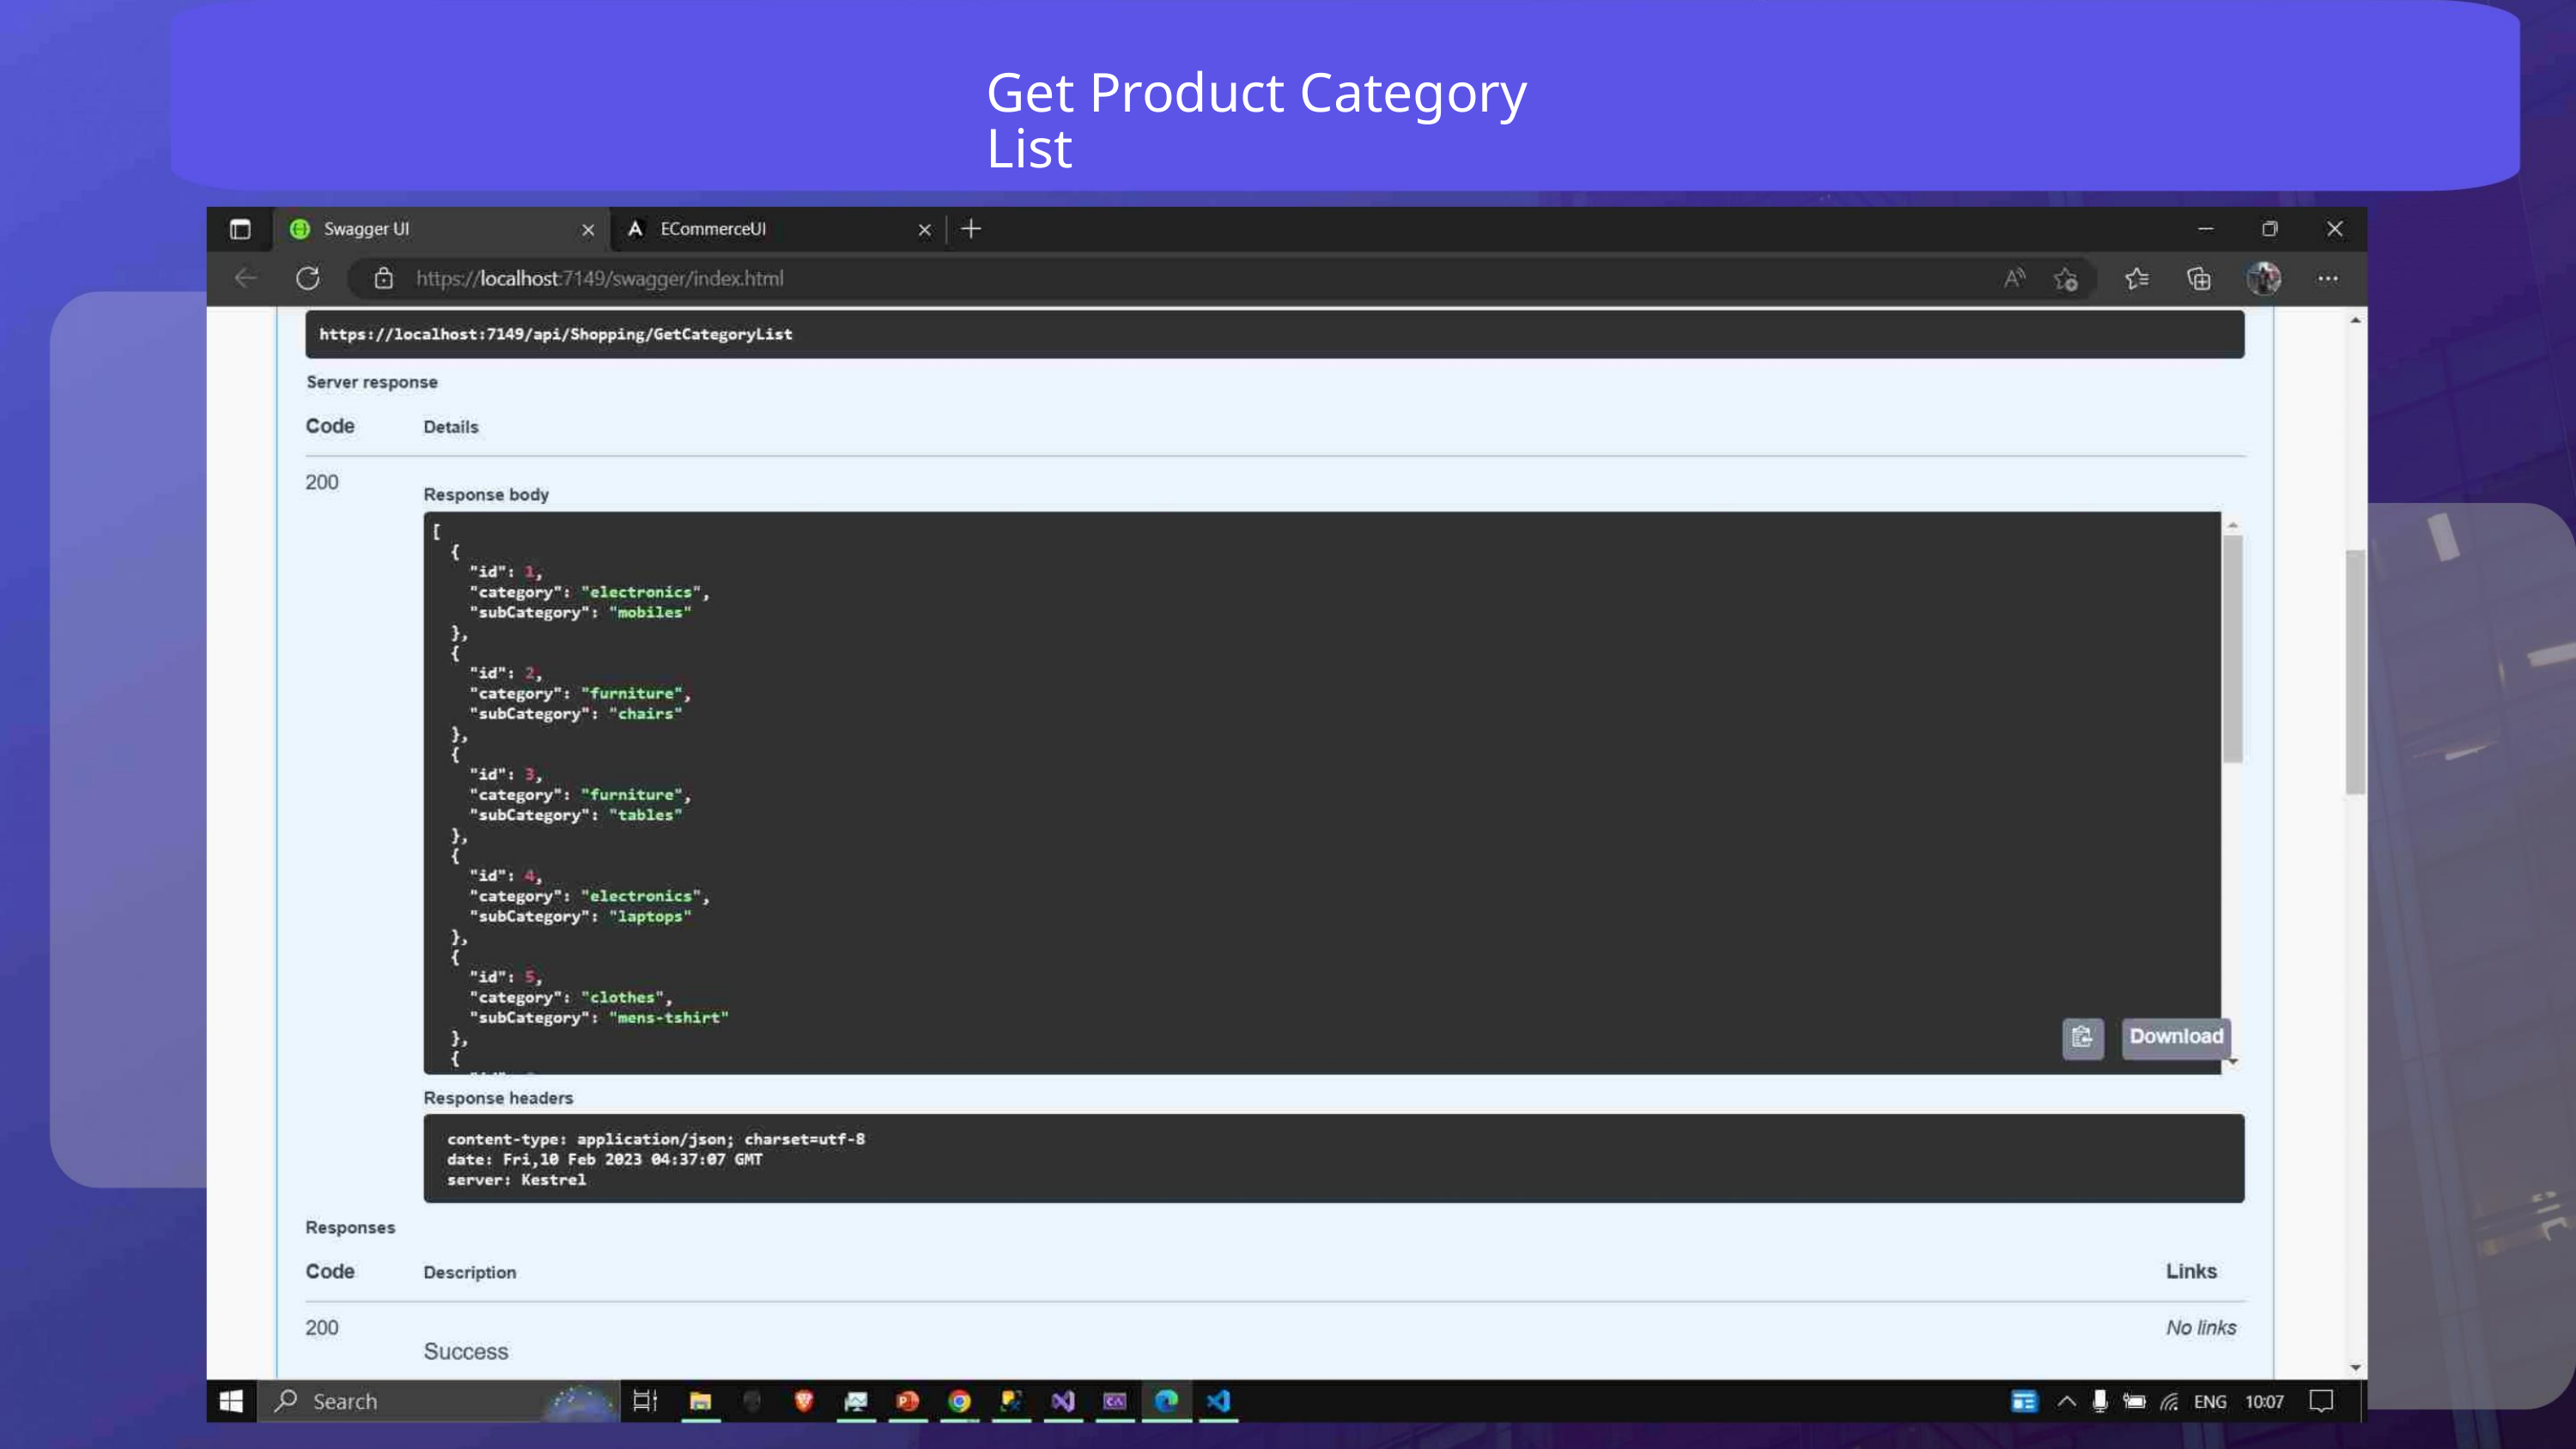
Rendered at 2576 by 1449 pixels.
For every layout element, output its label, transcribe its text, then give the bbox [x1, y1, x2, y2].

text_box Get Product Category List [986, 67, 1584, 179]
text_box [0, 0, 2576, 1449]
